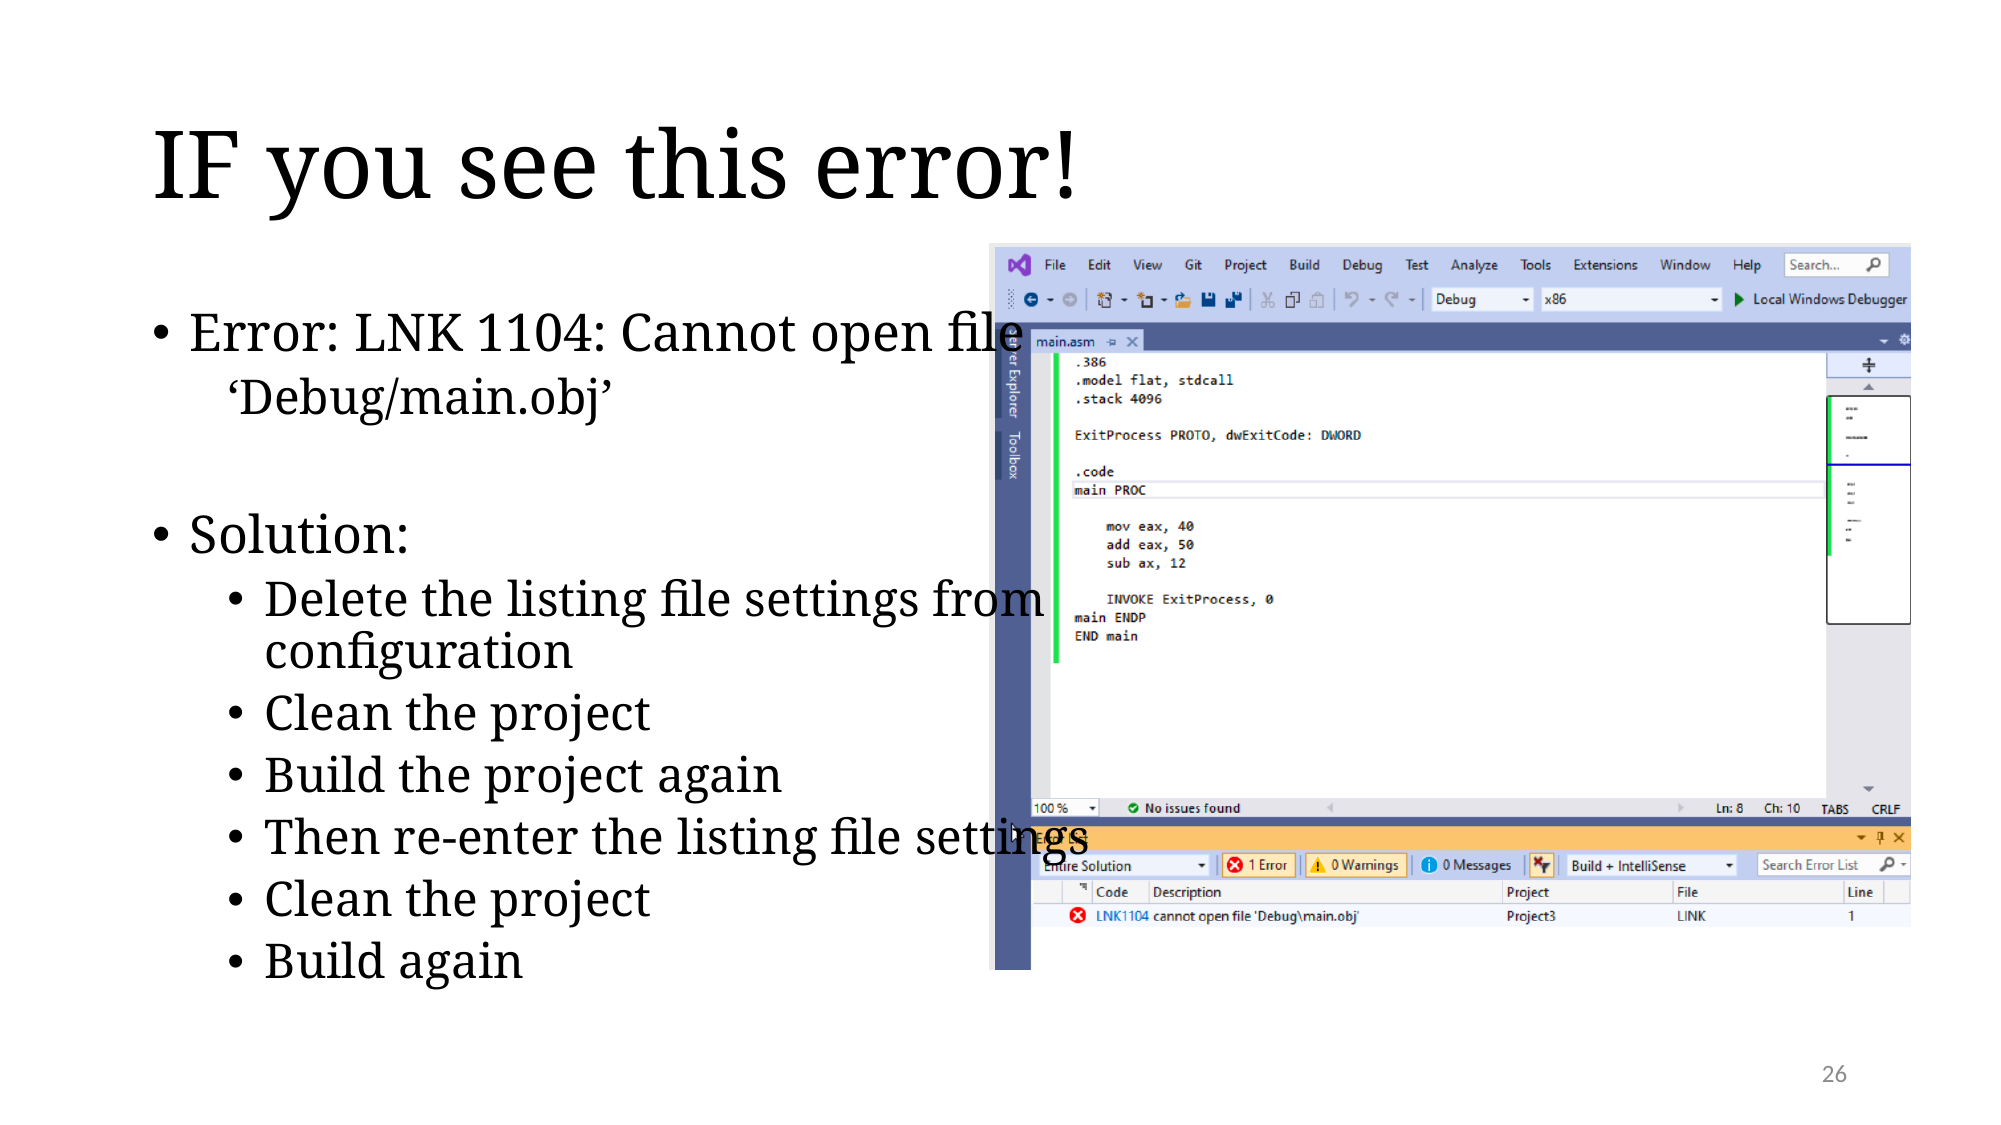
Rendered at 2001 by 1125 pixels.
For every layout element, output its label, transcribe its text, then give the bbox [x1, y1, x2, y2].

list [989, 243, 1911, 970]
text_box Error: LNK 1104: Cannot open file ‘Debug/main.obj’ Solution: Delete the listing file settings from configuration Clean the project Build the project again Then re-enter the listing file settings Clean the project Build again [137, 299, 1146, 1014]
title IF you see this error! [137, 59, 1863, 278]
slide_number 26 [1412, 1042, 1863, 1103]
